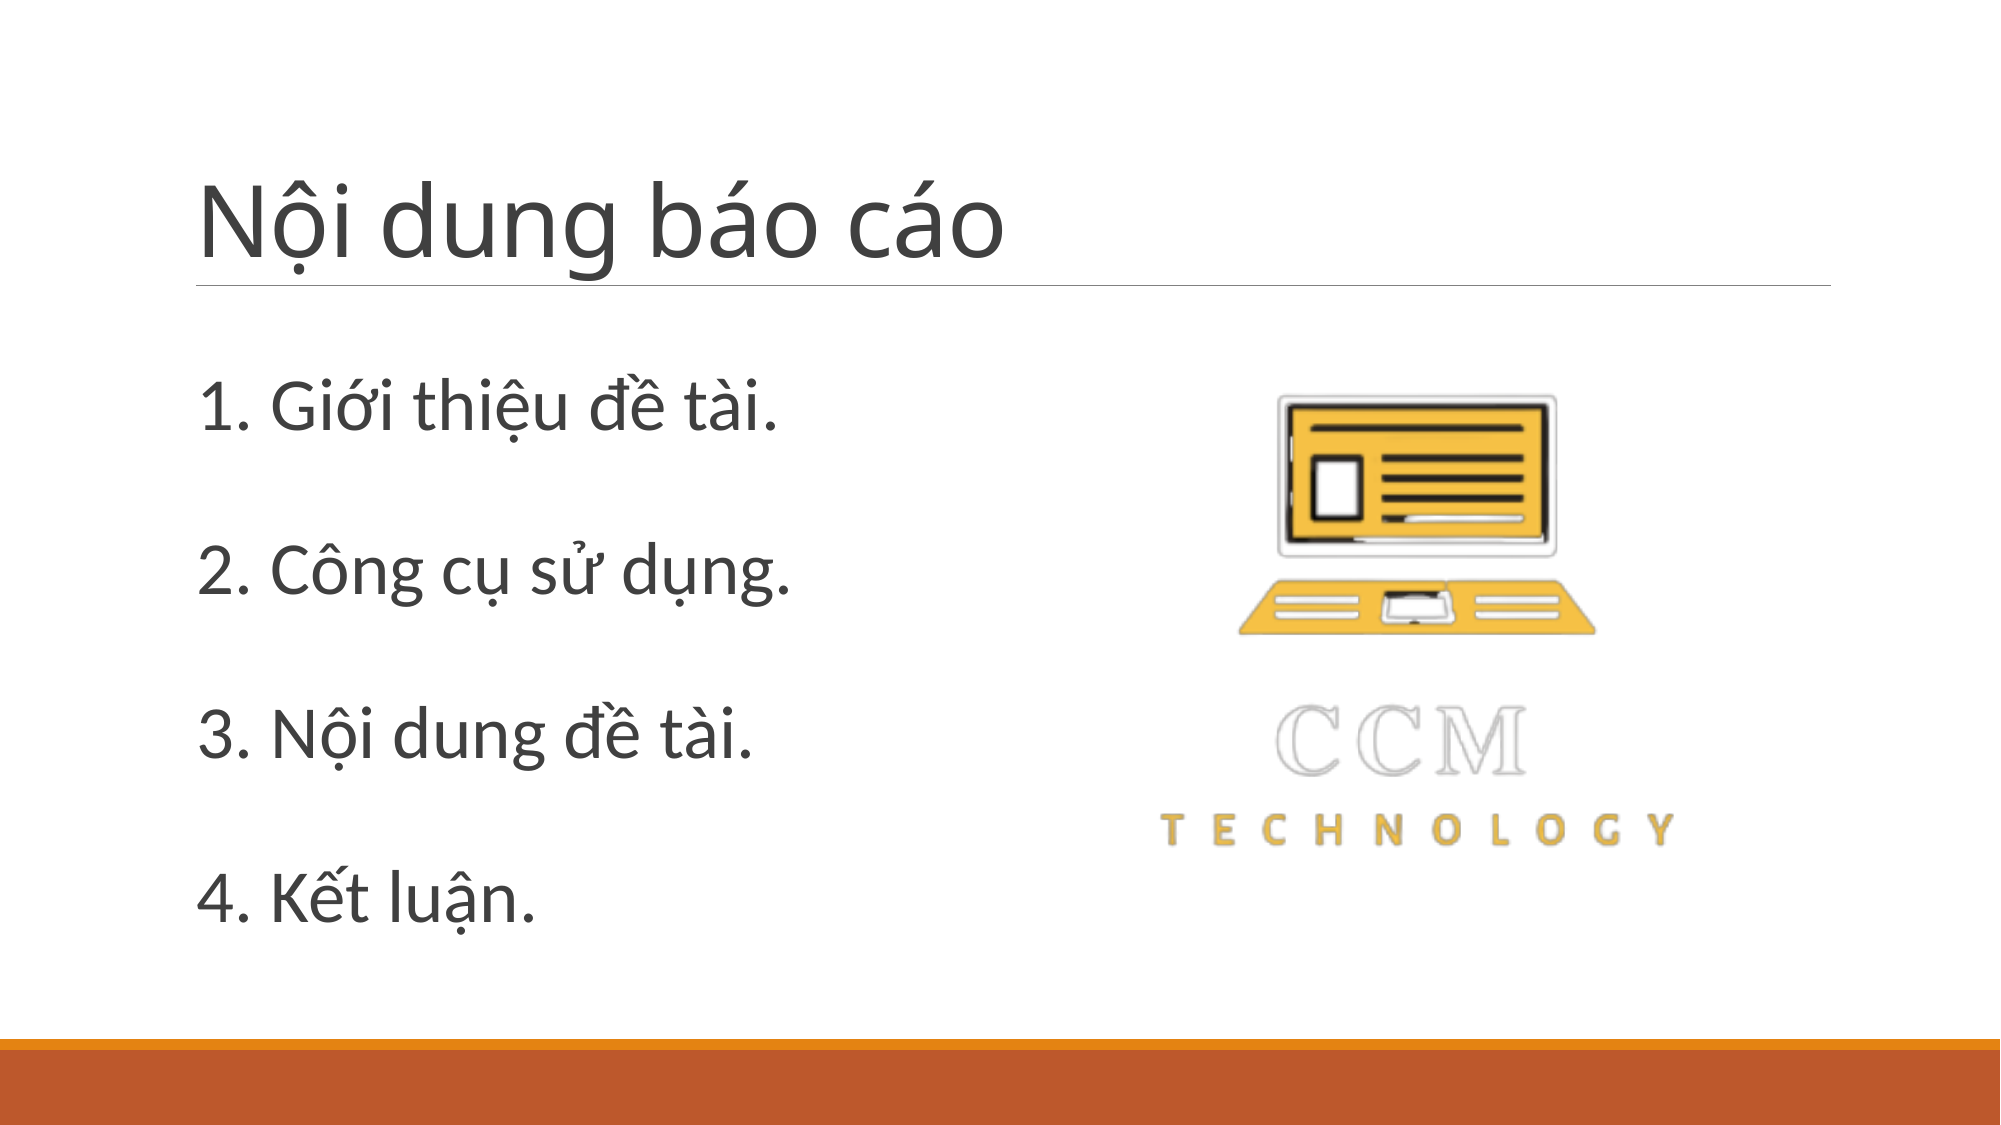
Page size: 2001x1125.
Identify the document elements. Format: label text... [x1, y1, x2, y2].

picture [1072, 346, 1750, 920]
list 1. Giới thiệu đề tài. 2. Công cụ sử dụng. 3. Nội dung đề tài. 4. Kết luận. [180, 302, 1830, 963]
title Nội dung báo cáo [180, 47, 1830, 285]
